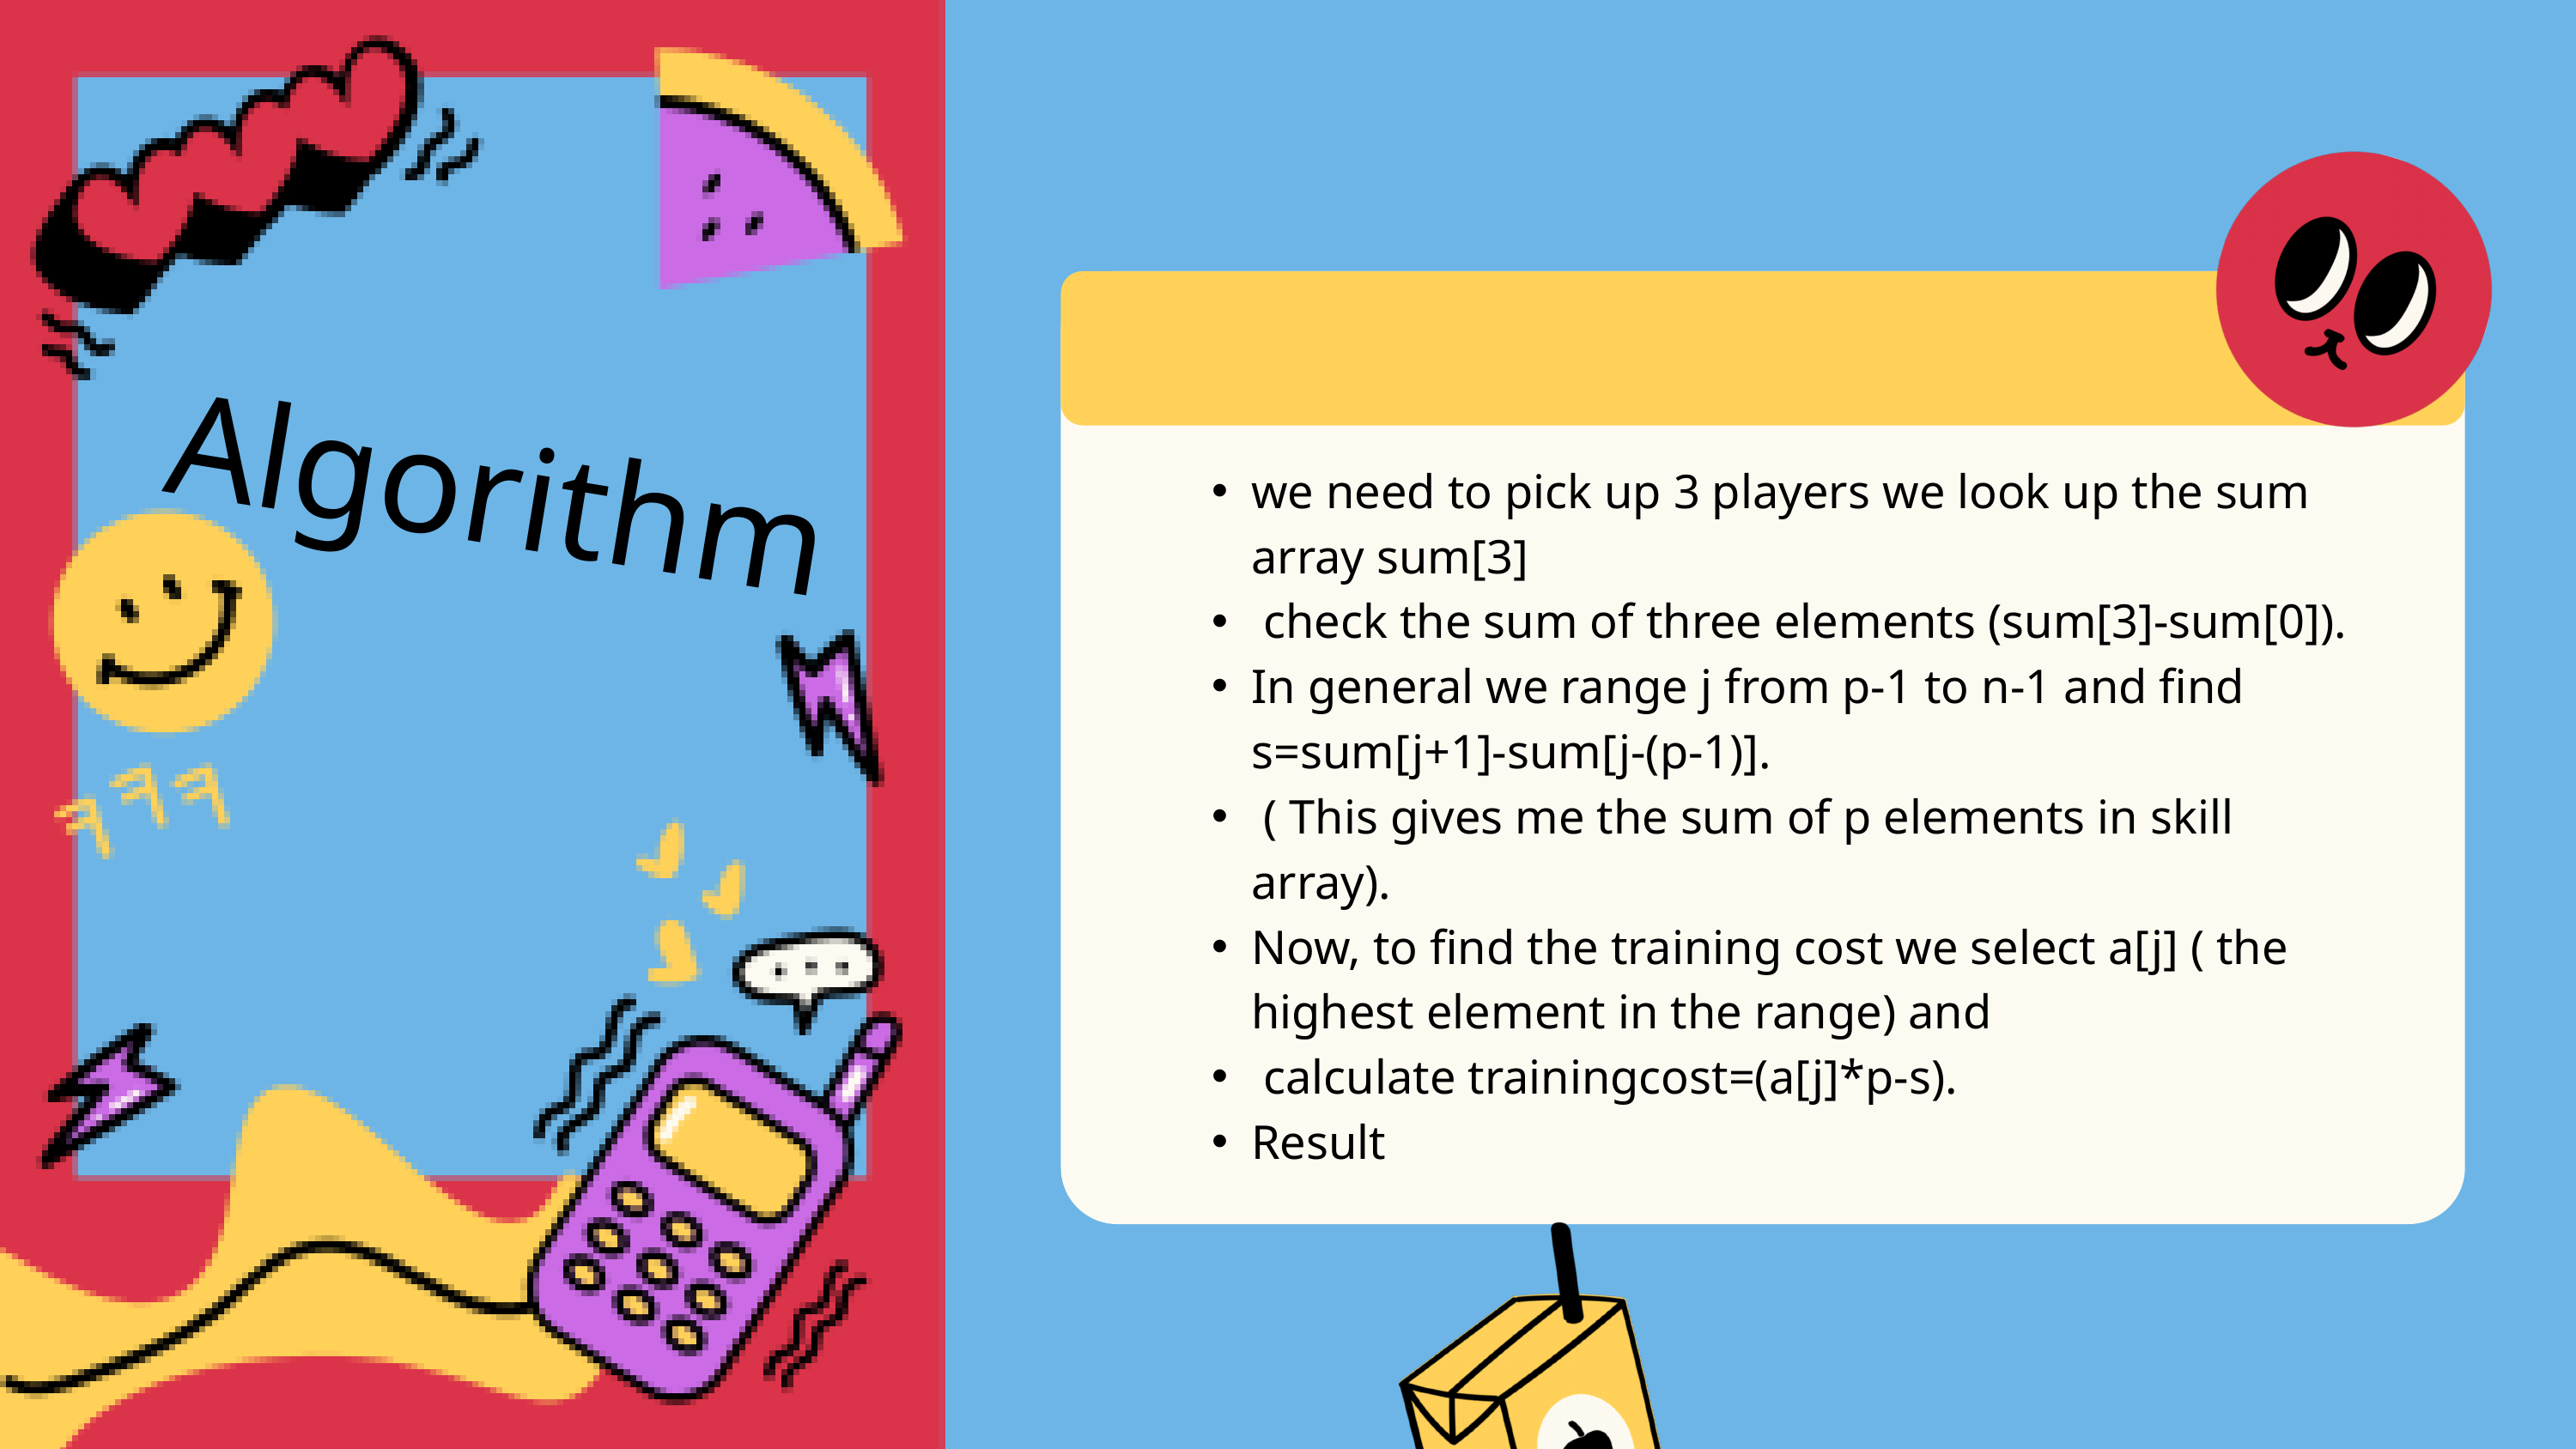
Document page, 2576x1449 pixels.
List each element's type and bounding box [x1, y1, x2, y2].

picture [2215, 118, 2524, 427]
picture [1342, 1225, 1684, 1449]
text_box [1060, 270, 2465, 1225]
picture [0, 0, 946, 1449]
